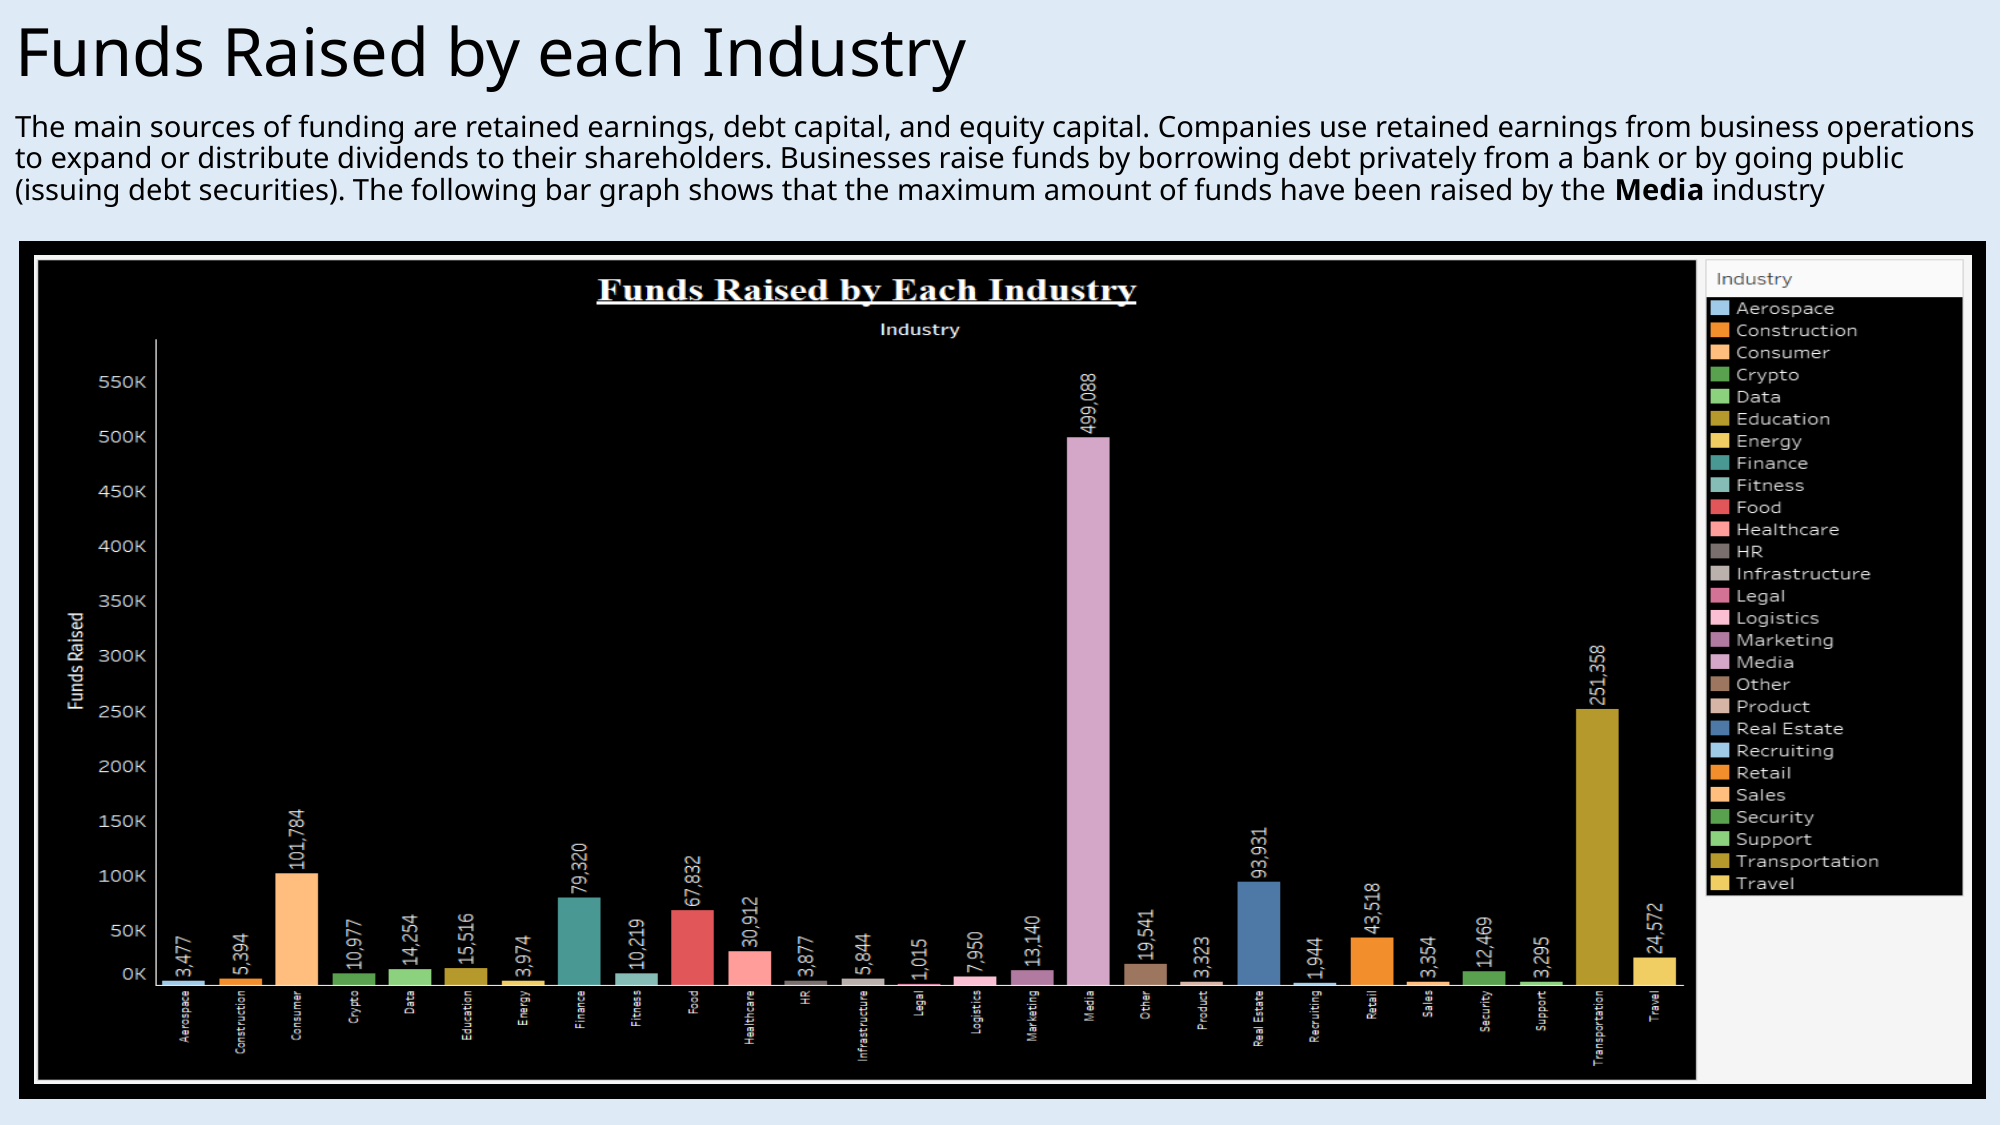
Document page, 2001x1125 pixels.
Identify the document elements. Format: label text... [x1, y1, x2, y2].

title Funds Raised by each Industry [0, 0, 1725, 104]
list The main sources of funding are retained earnings, debt capital, and equity capital. Companies use retained earnings from business operations to expand or distribute dividends to their shareholders. Businesses raise funds by borrowing debt privately from a bank or by going public (issuing debt securities). The following bar graph shows that the maximum amount of funds have been raised by the Media industry [0, 104, 2000, 818]
picture [33, 255, 1972, 1085]
